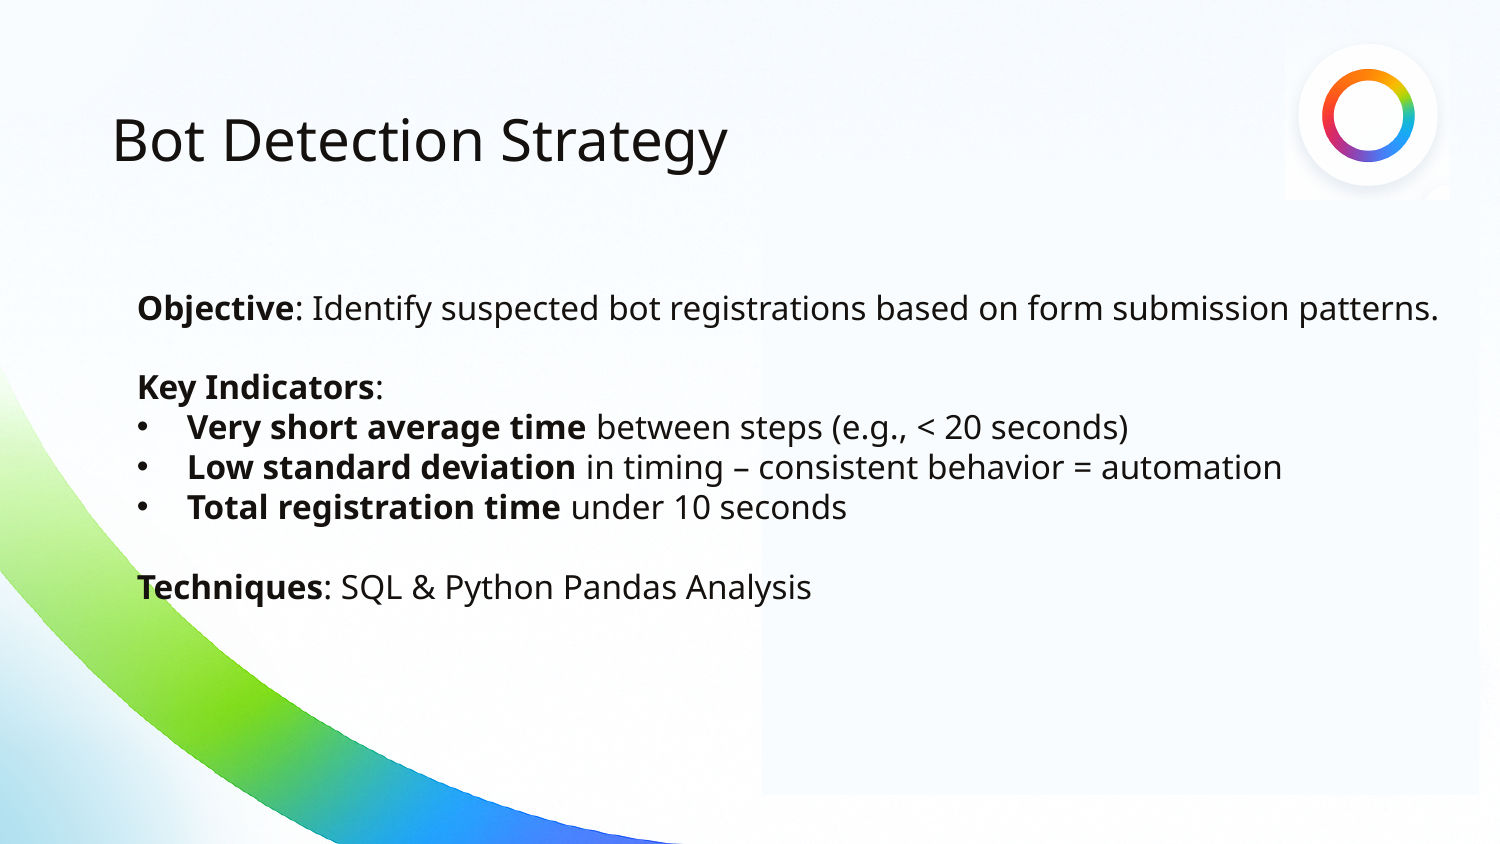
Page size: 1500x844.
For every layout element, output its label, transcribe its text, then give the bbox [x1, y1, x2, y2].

picture [0, 0, 1500, 844]
title Bot Detection Strategy [96, 87, 1279, 178]
subtitle Objective: Identify suspected bot registrations based on form submission patterns. Key Indicators: Very short average time between steps (e.g., < 20 seconds) Low standard deviation in timing – consistent behavior = automation Total registration time under 10 seconds Techniques: SQL & Python Pandas Analysis [96, 271, 1464, 630]
